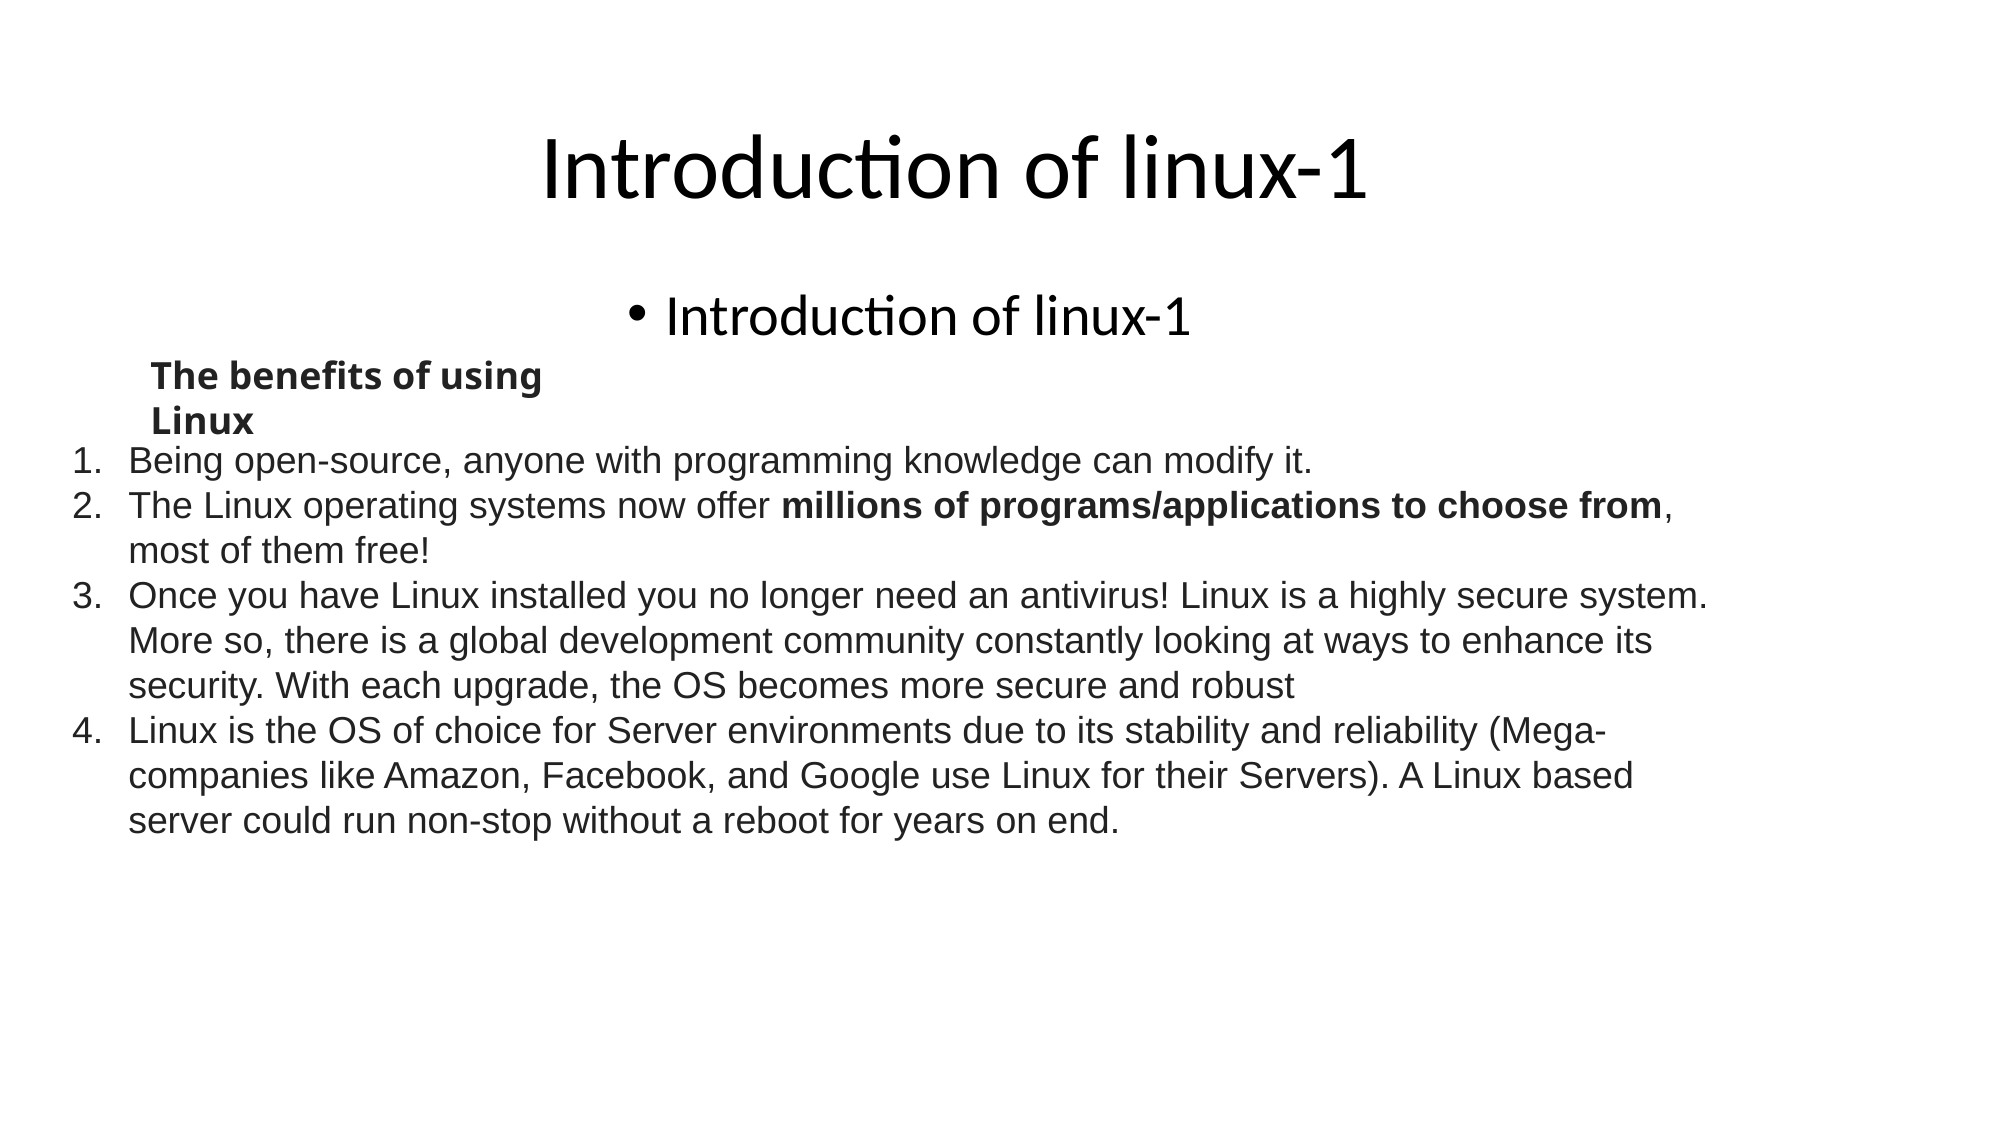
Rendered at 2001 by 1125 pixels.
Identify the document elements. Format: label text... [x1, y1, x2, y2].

title Introduction of linux-1 [525, 59, 2000, 278]
text_box The benefits of using Linux [135, 344, 658, 428]
text_box Being open-source, anyone with programming knowledge can modify it. The Linux operating systems now offer millions of programs/applications to choose from, most of them free! Once you have Linux installed you no longer need an antivirus! Linux is a highly secure system. More so, there is a global development community constantly looking at ways to enhance its security. With each upgrade, the OS becomes more secure and robust Linux is the OS of choice for Server environments due to its stability and reliability (Mega-companies like Amazon, Facebook, and Google use Linux for their Servers). A Linux based server could run non-stop without a reboot for years on end. [57, 428, 1754, 849]
list Introduction of linux-1 [612, 278, 2000, 382]
